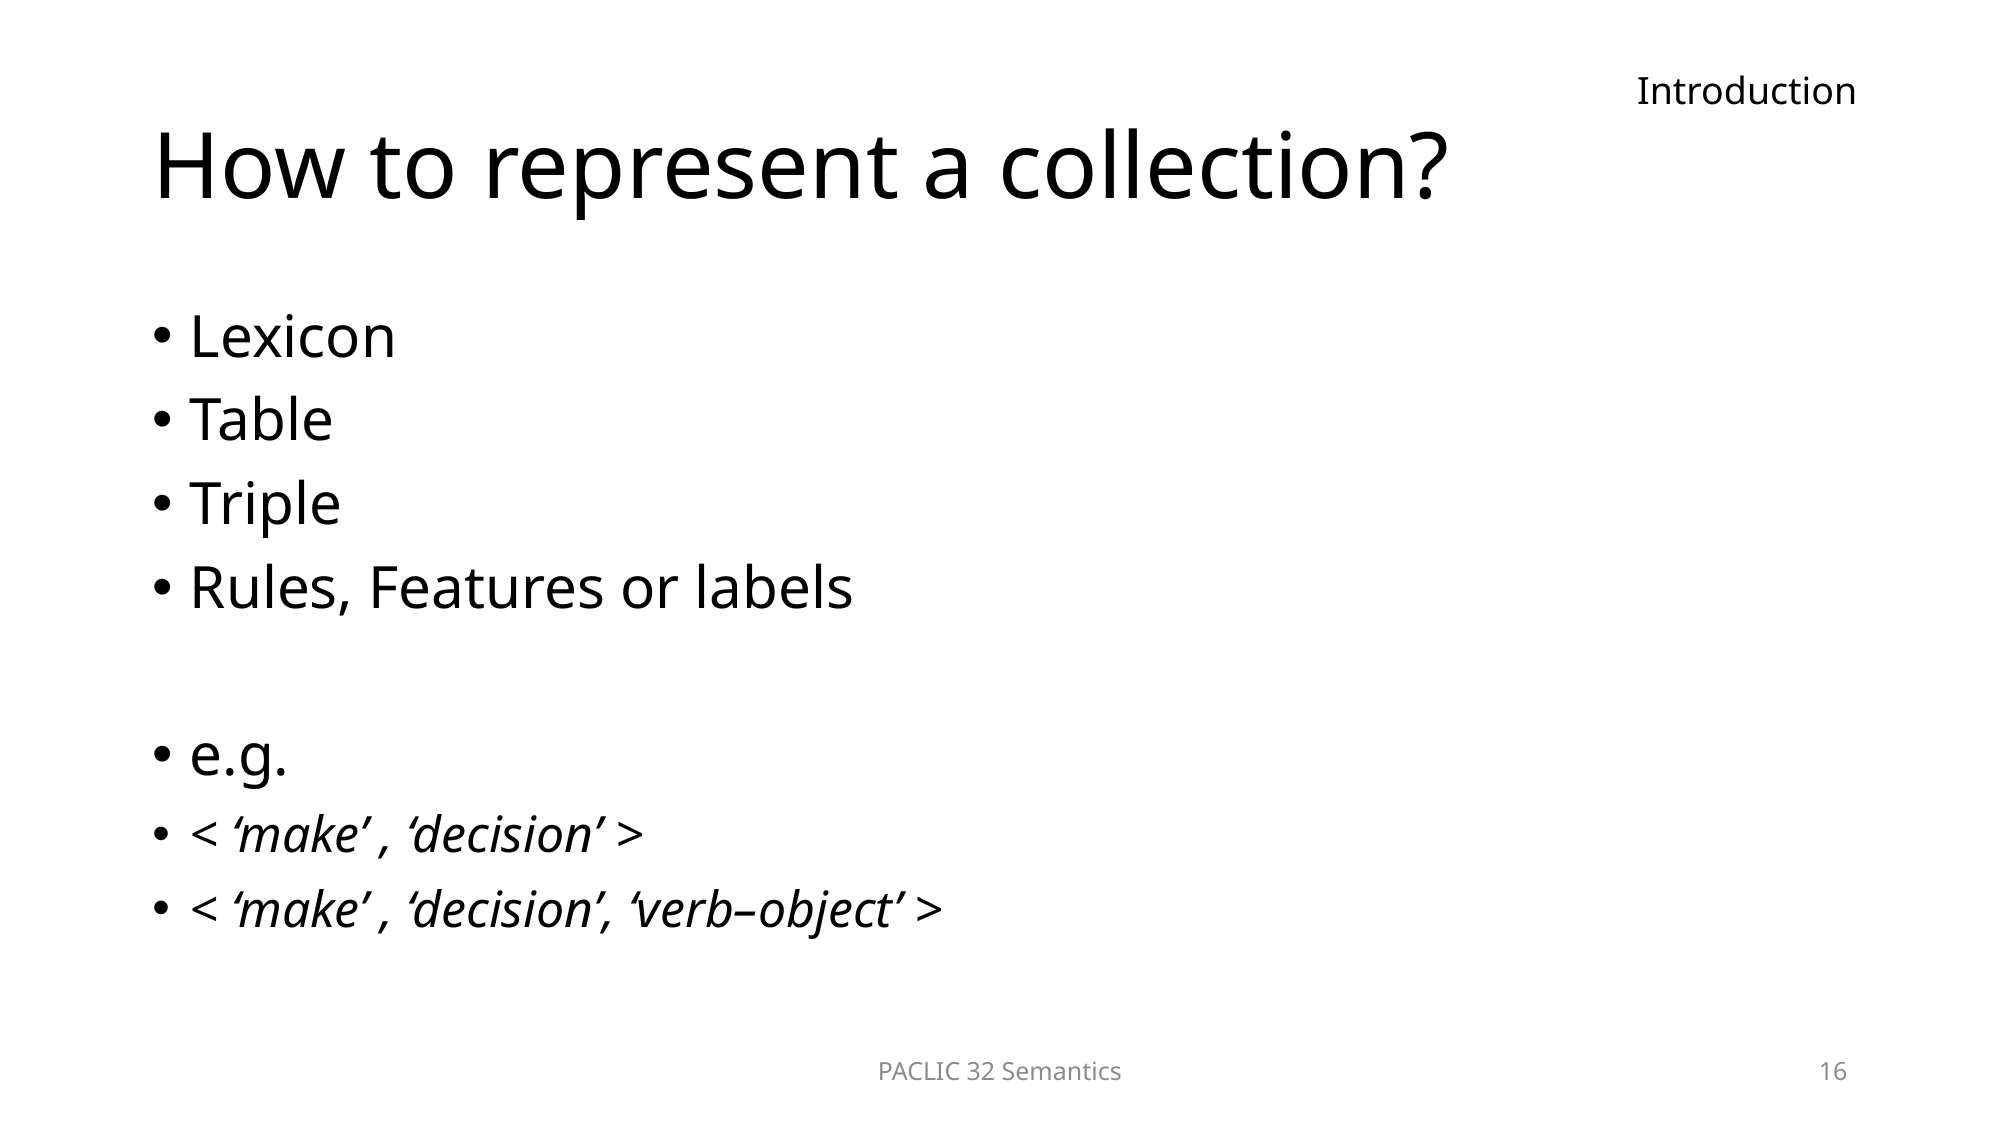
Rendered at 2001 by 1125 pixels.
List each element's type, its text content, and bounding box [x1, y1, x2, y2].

title How to represent a collection? [137, 59, 1863, 278]
text_box Introduction [1622, 59, 1873, 120]
list Lexicon Table Triple Rules, Features or labels e.g. < ‘make’ , ‘decision’ > < ‘make’ , ‘decision’, ‘verb–object’ > [137, 299, 1863, 1014]
footer PACLIC 32 Semantics [662, 1042, 1338, 1103]
slide_number 16 [1412, 1042, 1863, 1103]
